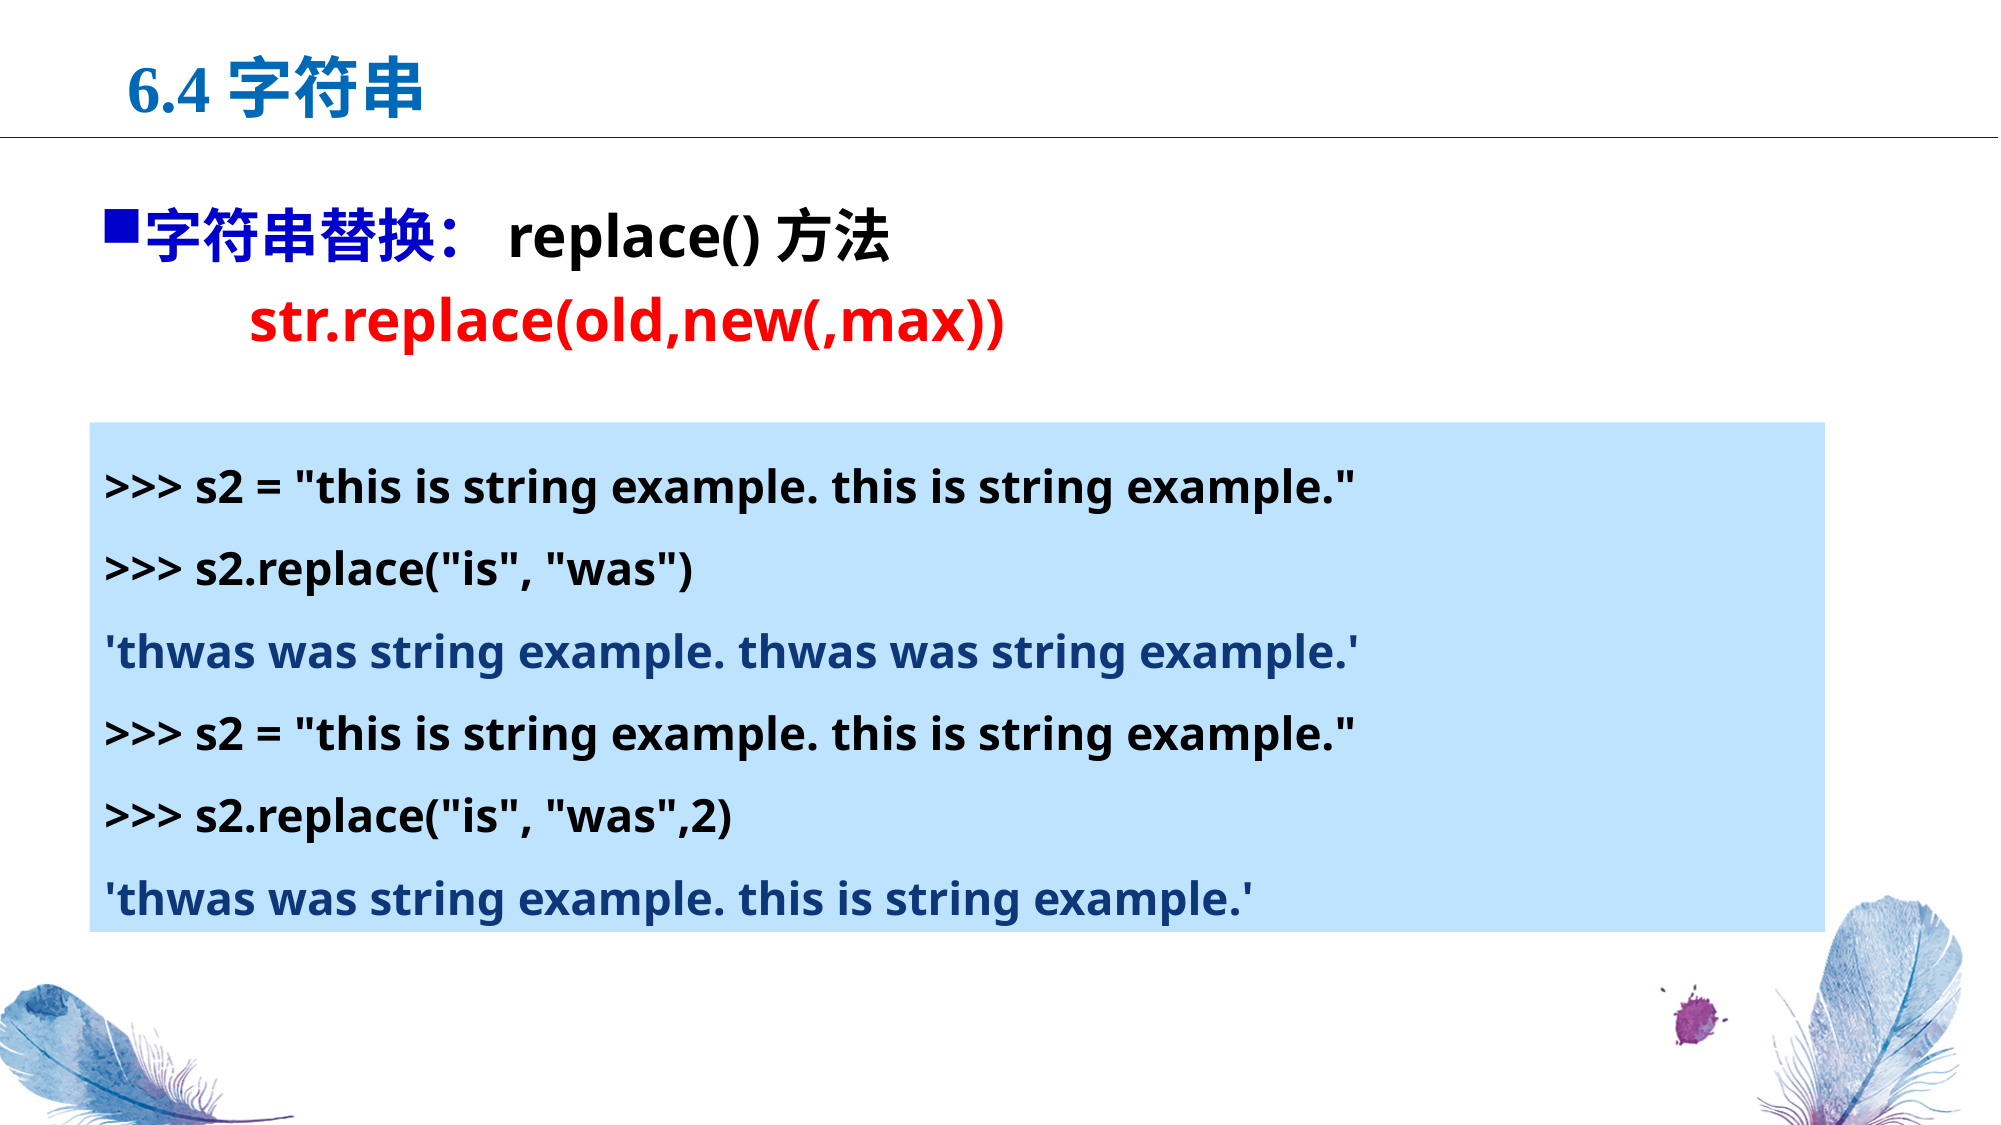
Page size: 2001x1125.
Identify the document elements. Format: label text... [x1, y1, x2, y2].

text_box >>> s2 = "this is string example. this is string example." >>> s2.replace("is", "was") 'thwas was string example. thwas was string example.' >>> s2 = "this is string example. this is string example." >>> s2.replace("is", "was",2) 'thwas was string example. this is string example.' [89, 422, 1825, 932]
picture [0, 887, 2001, 1125]
text_box 字符串替换：replace()方法 str.replace(old,new(,max)) [85, 177, 1713, 361]
text_box 6.4字符串 [112, 37, 501, 134]
